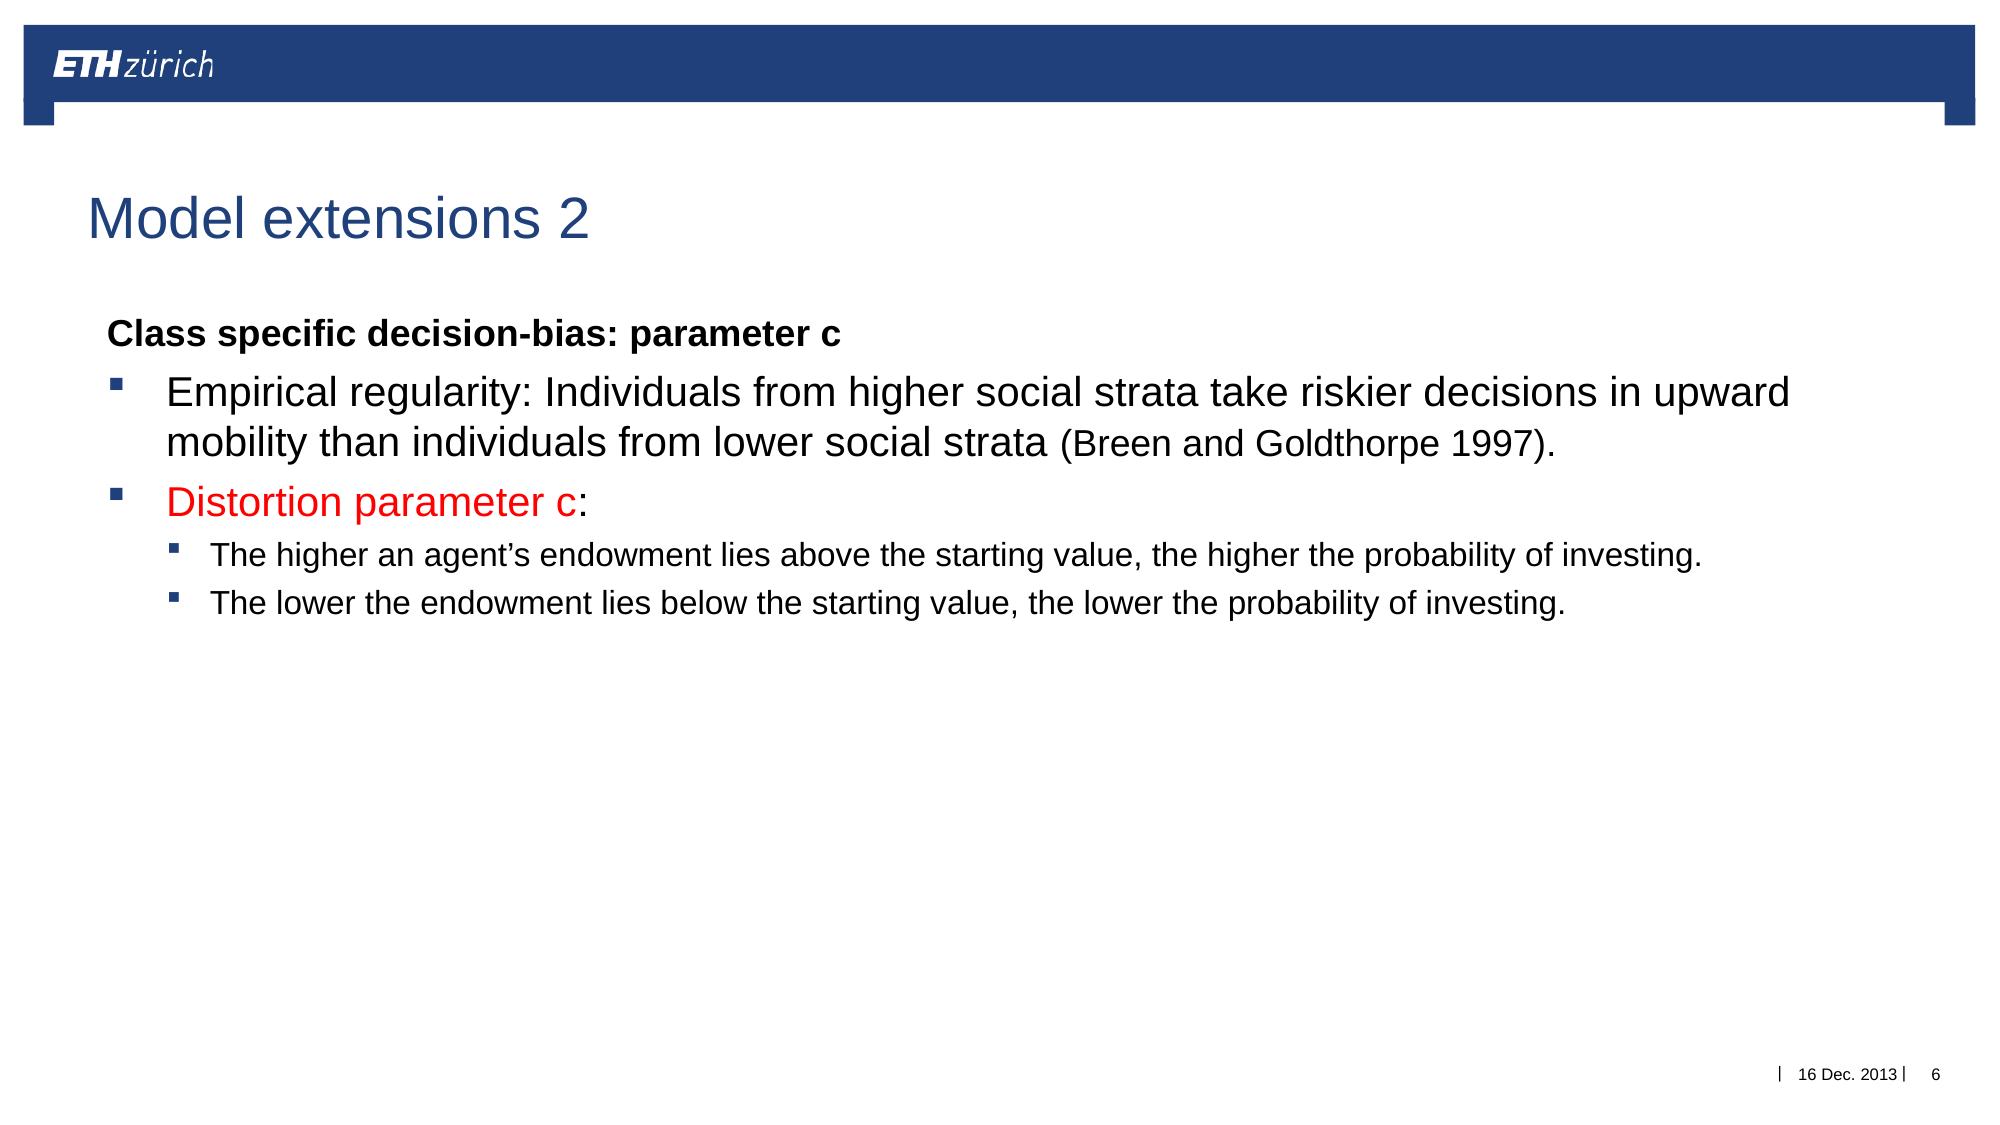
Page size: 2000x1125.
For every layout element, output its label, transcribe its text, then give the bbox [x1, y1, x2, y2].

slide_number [1777, 1034, 1918, 1112]
text_box Model extensions 2 [72, 172, 607, 258]
text_box Class specific decision-bias: parameter c Empirical regularity: Individuals from higher social strata take riskier decisions in upward mobility than individuals from lower social strata (Breen and Goldthorpe 1997). Distortion parameter c: The higher an agent’s endowment lies above the starting value, the higher the probability of investing. The lower the endowment lies below the starting value, the lower the probability of investing. [92, 301, 1884, 993]
slide_number 6 [1918, 1034, 1966, 1112]
